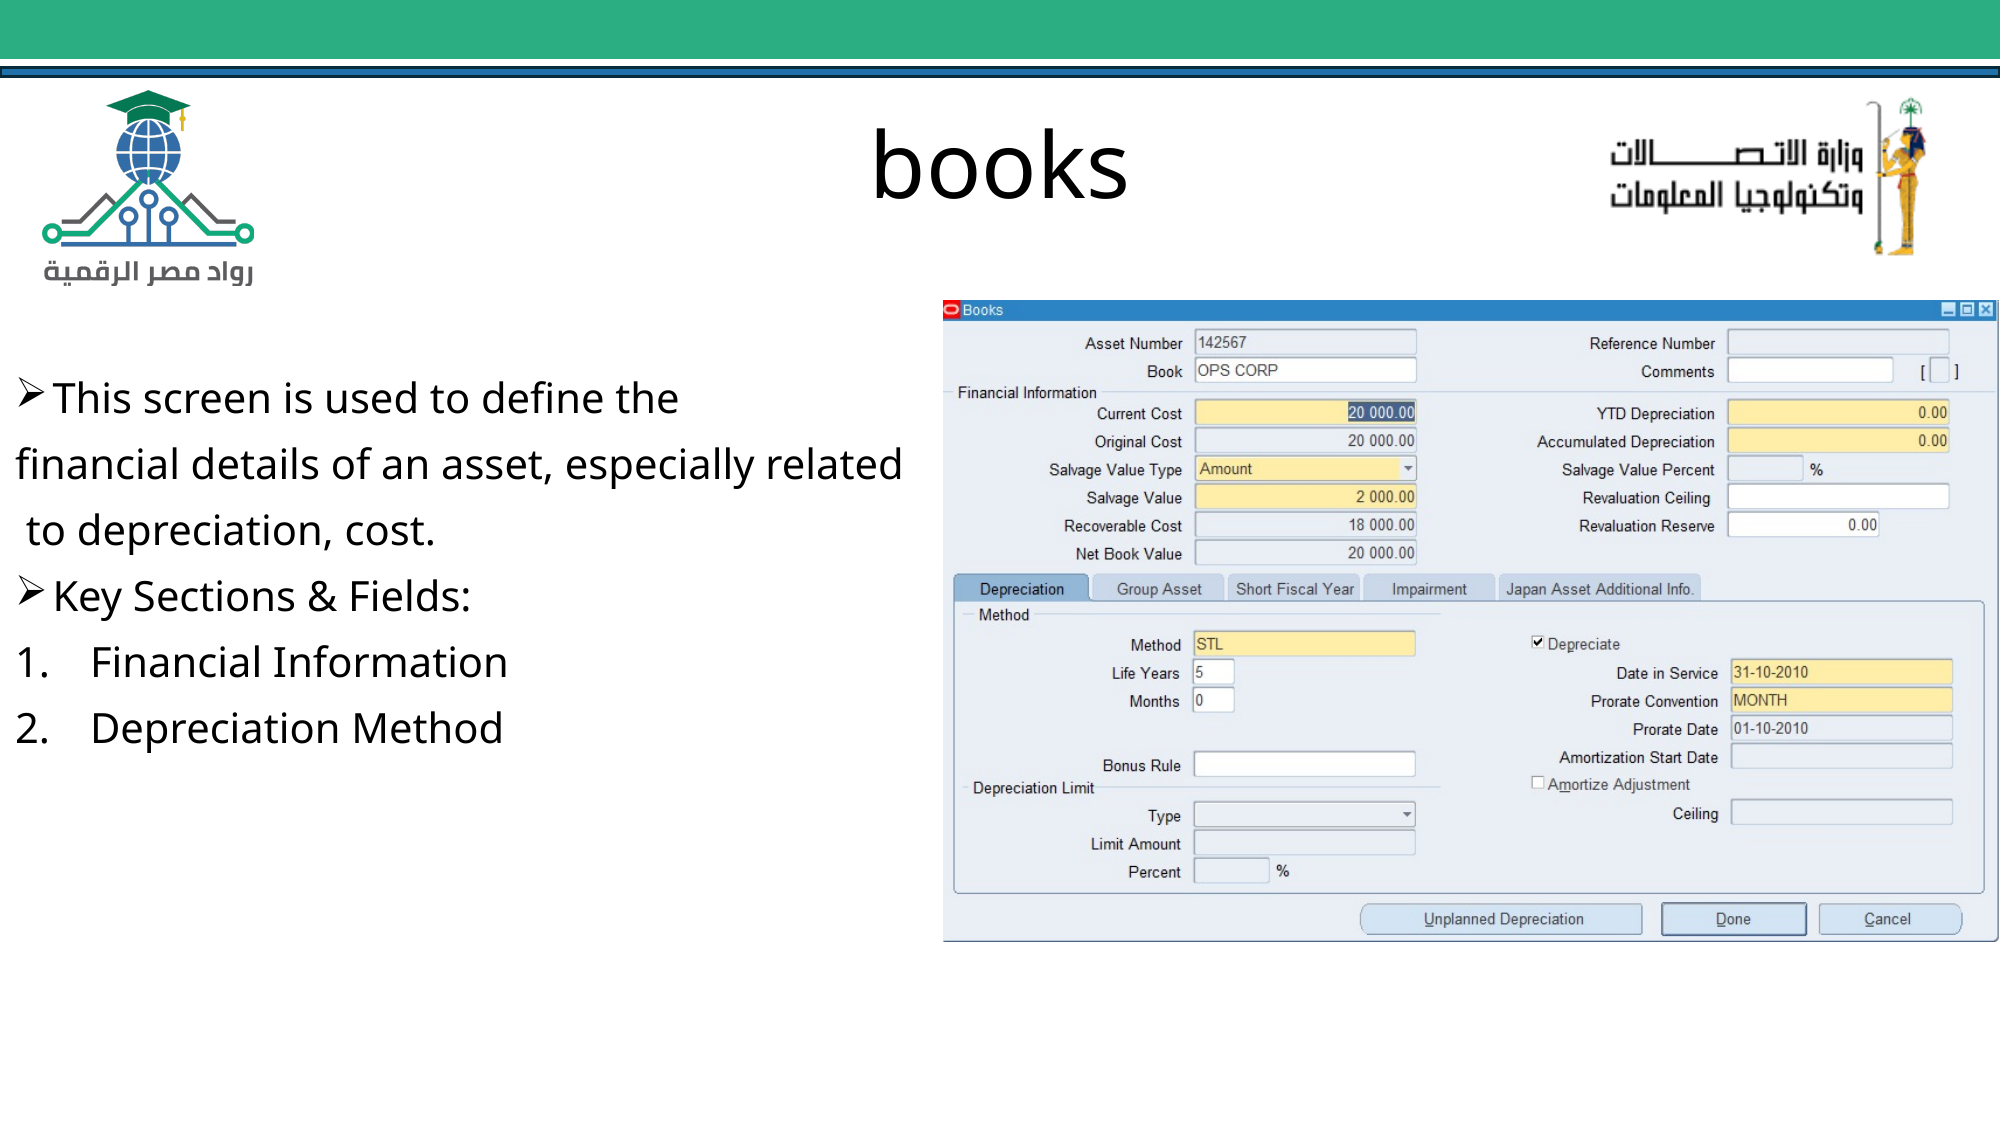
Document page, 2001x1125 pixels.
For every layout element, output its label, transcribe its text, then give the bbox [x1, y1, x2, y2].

picture [942, 299, 2000, 942]
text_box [0, 0, 2000, 286]
list This screen is used to define the financial details of an asset, especially related to depreciation, cost. Key Sections & Fields: Financial Information Depreciation Method [0, 299, 1863, 1014]
